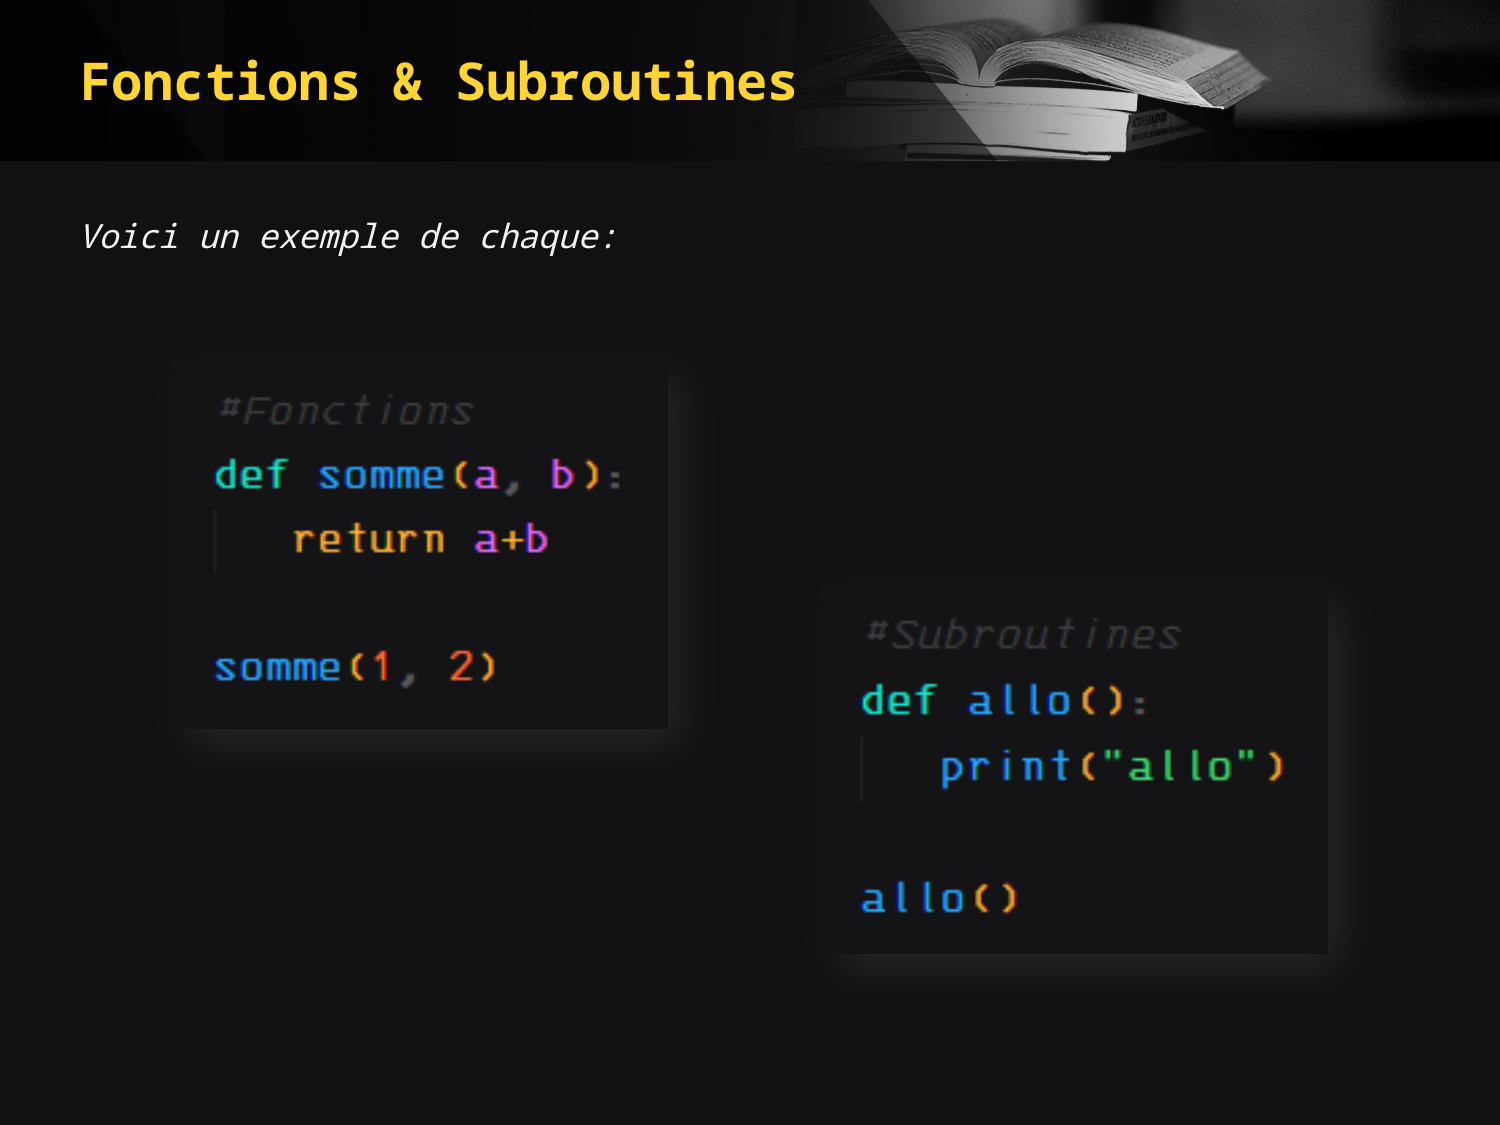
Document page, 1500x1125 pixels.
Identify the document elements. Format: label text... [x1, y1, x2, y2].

list Voici un exemple de chaque: [63, 208, 821, 268]
picture [0, 0, 1500, 1125]
title Fonctions & Subroutines [64, 14, 1376, 145]
